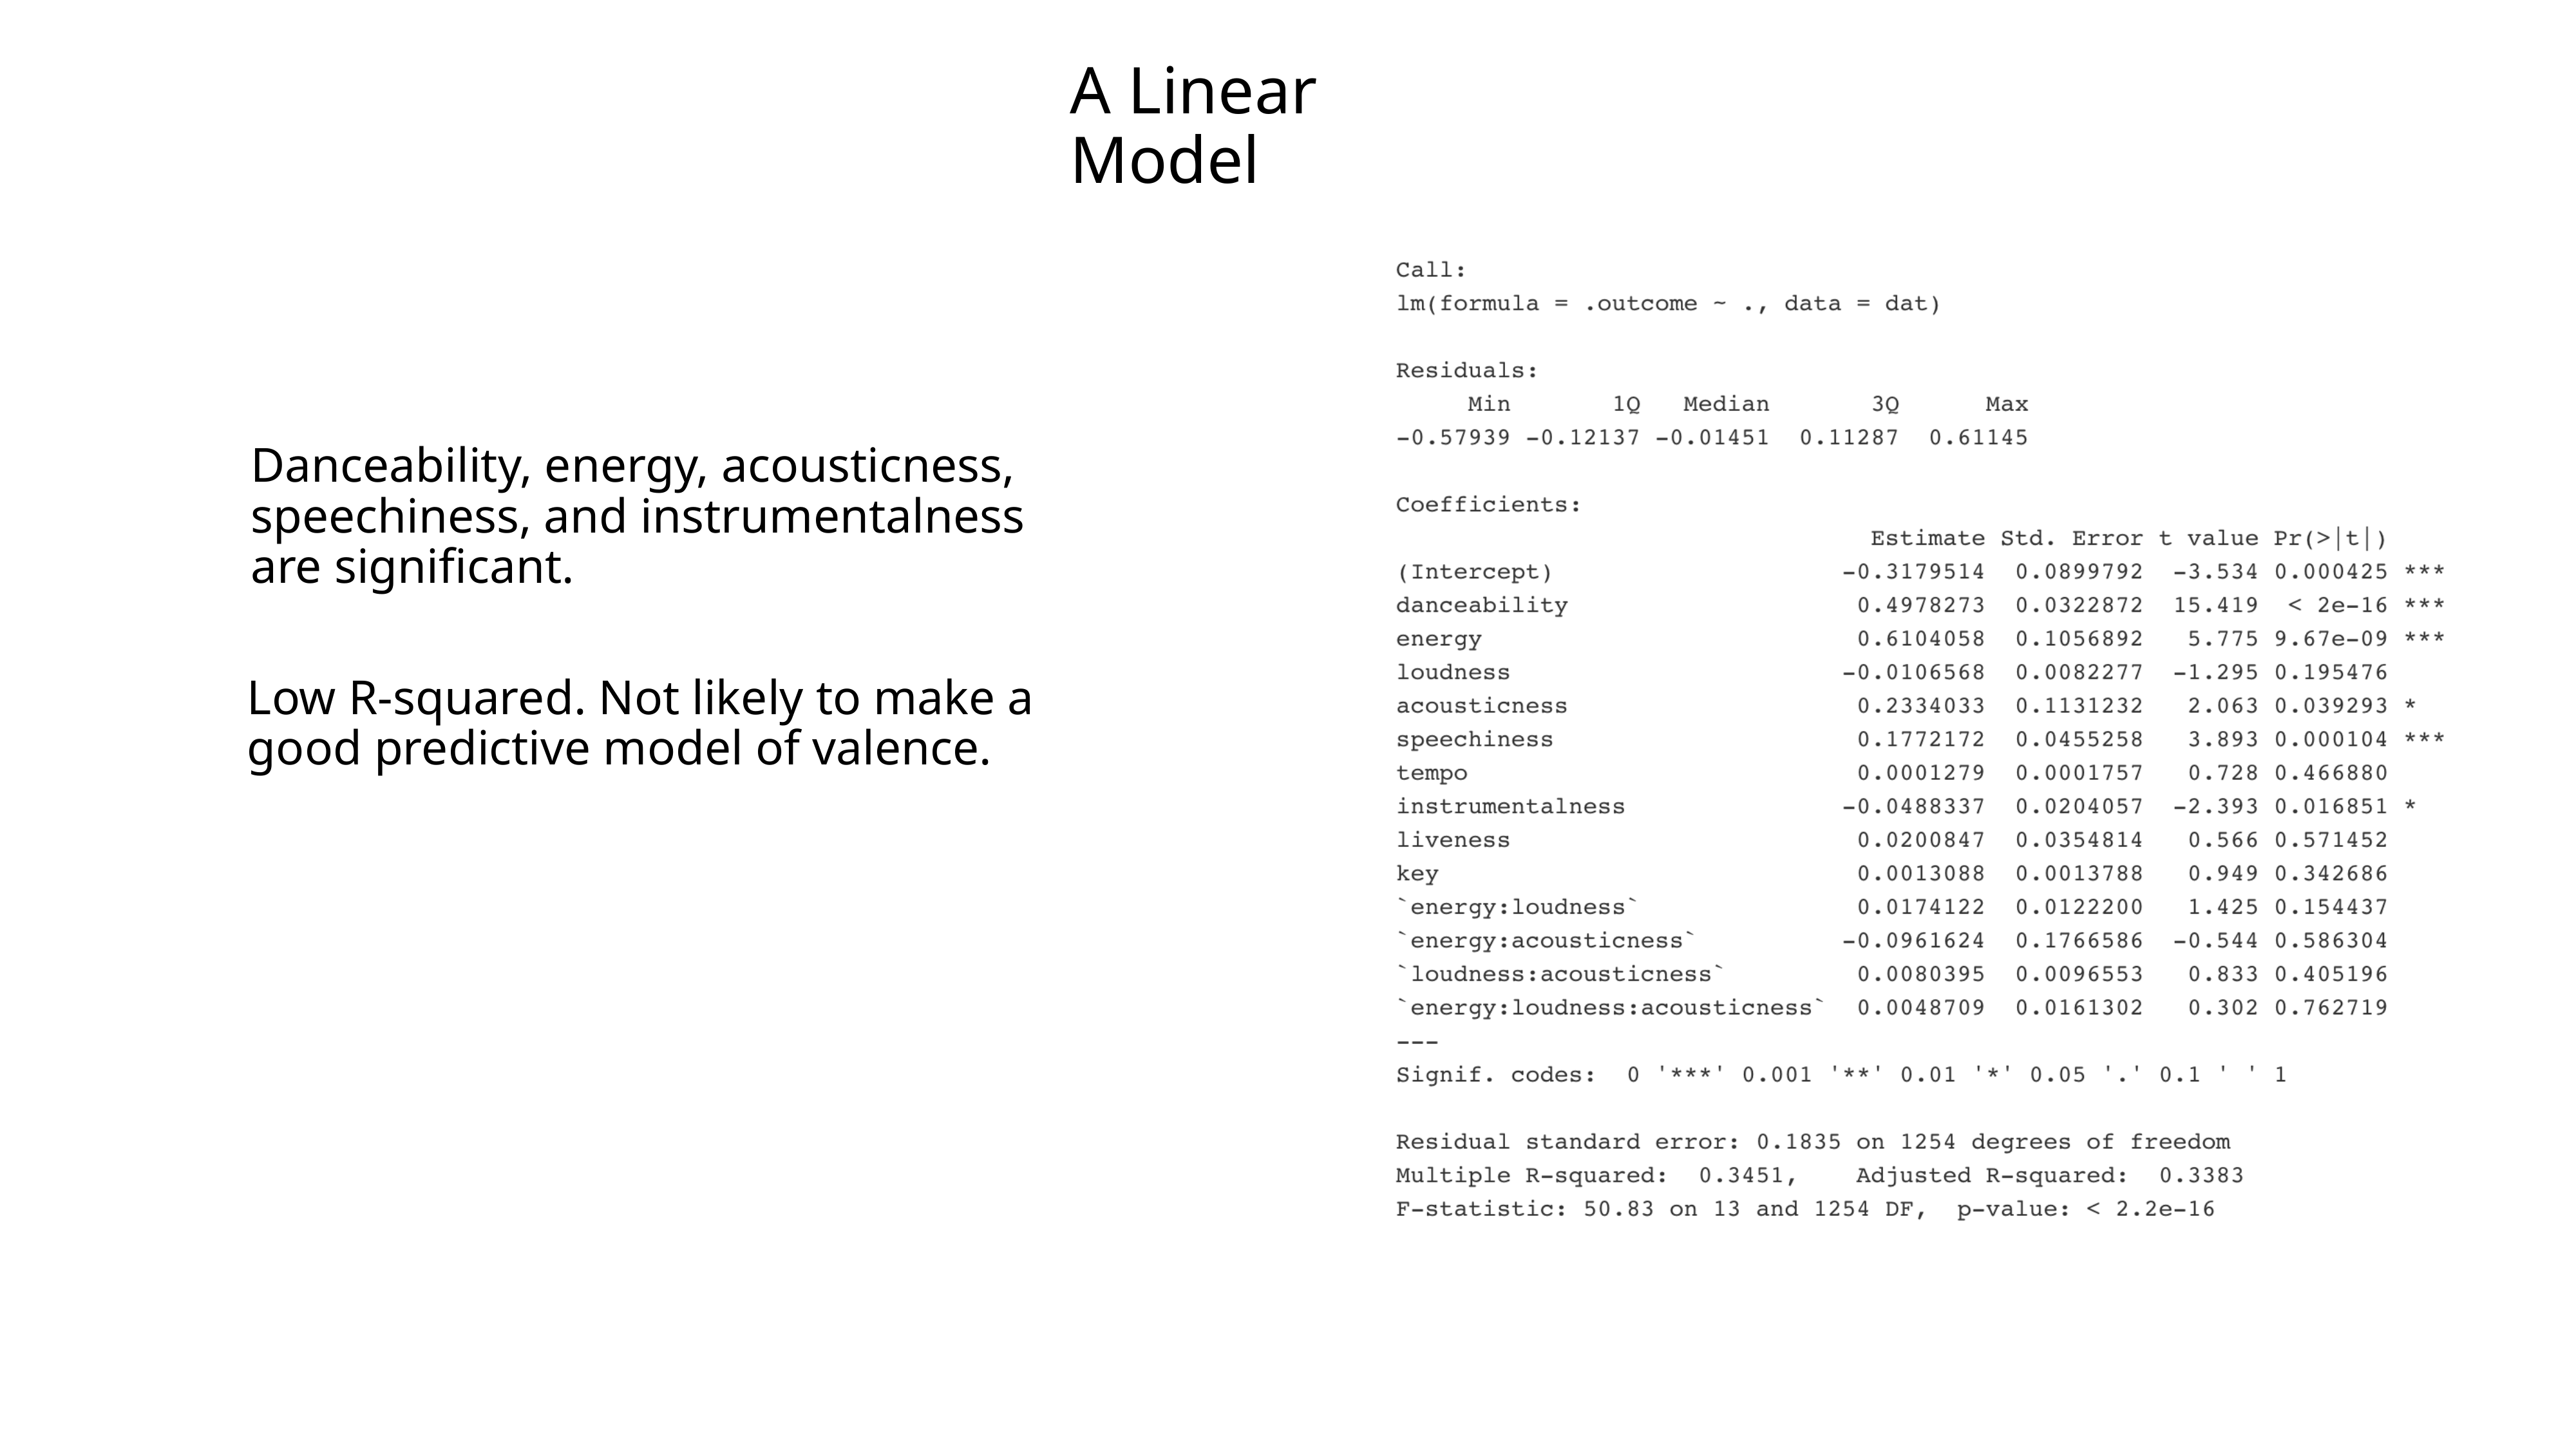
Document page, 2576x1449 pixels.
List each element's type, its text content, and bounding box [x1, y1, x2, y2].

text_box Low R-squared. Not likely to make a good predictive model of valence. [242, 668, 1110, 781]
text_box Danceability, energy, acousticness, speechiness, and instrumentalness are significant. [245, 436, 1106, 599]
text_box A Linear Model [1065, 52, 1511, 203]
picture [1382, 208, 2576, 1241]
